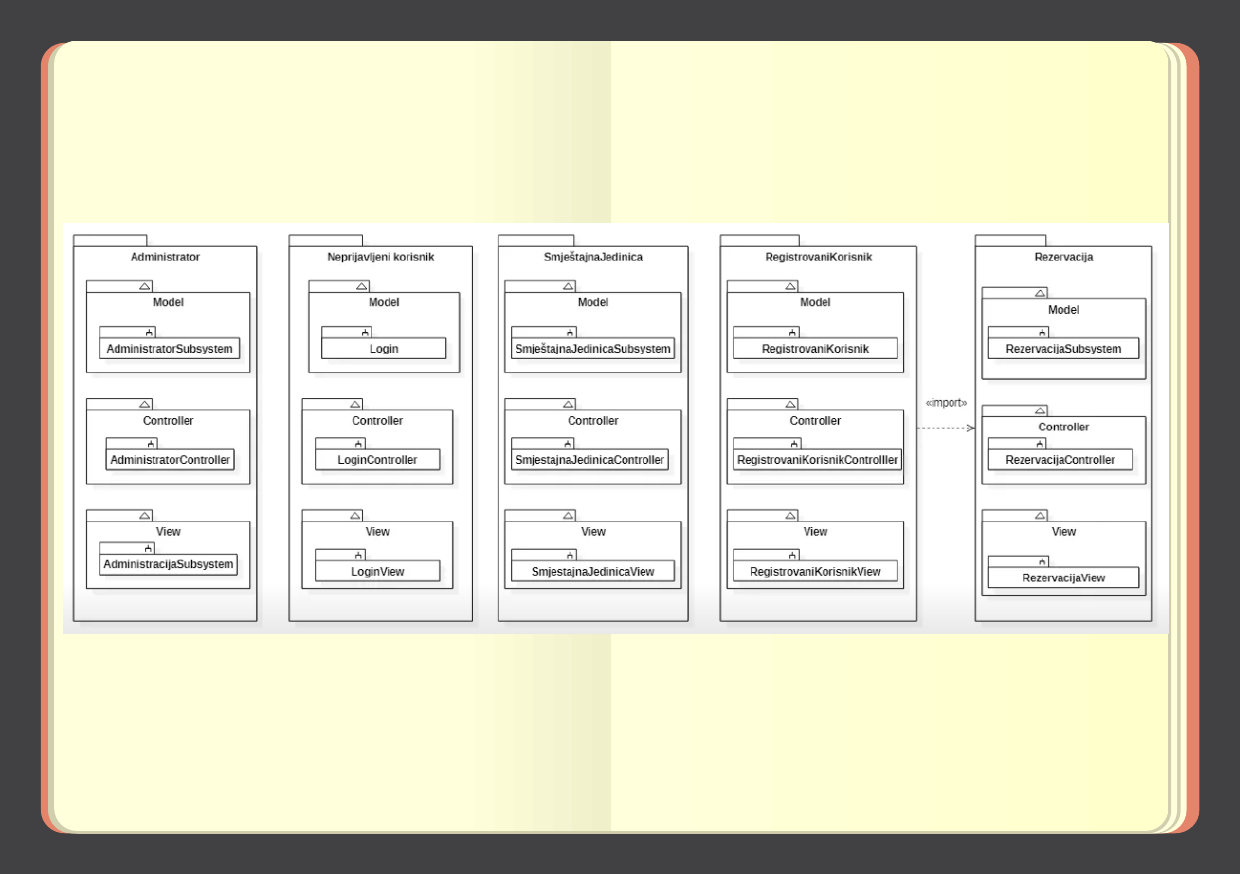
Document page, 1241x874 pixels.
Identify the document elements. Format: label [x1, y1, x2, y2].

picture [63, 222, 1169, 634]
